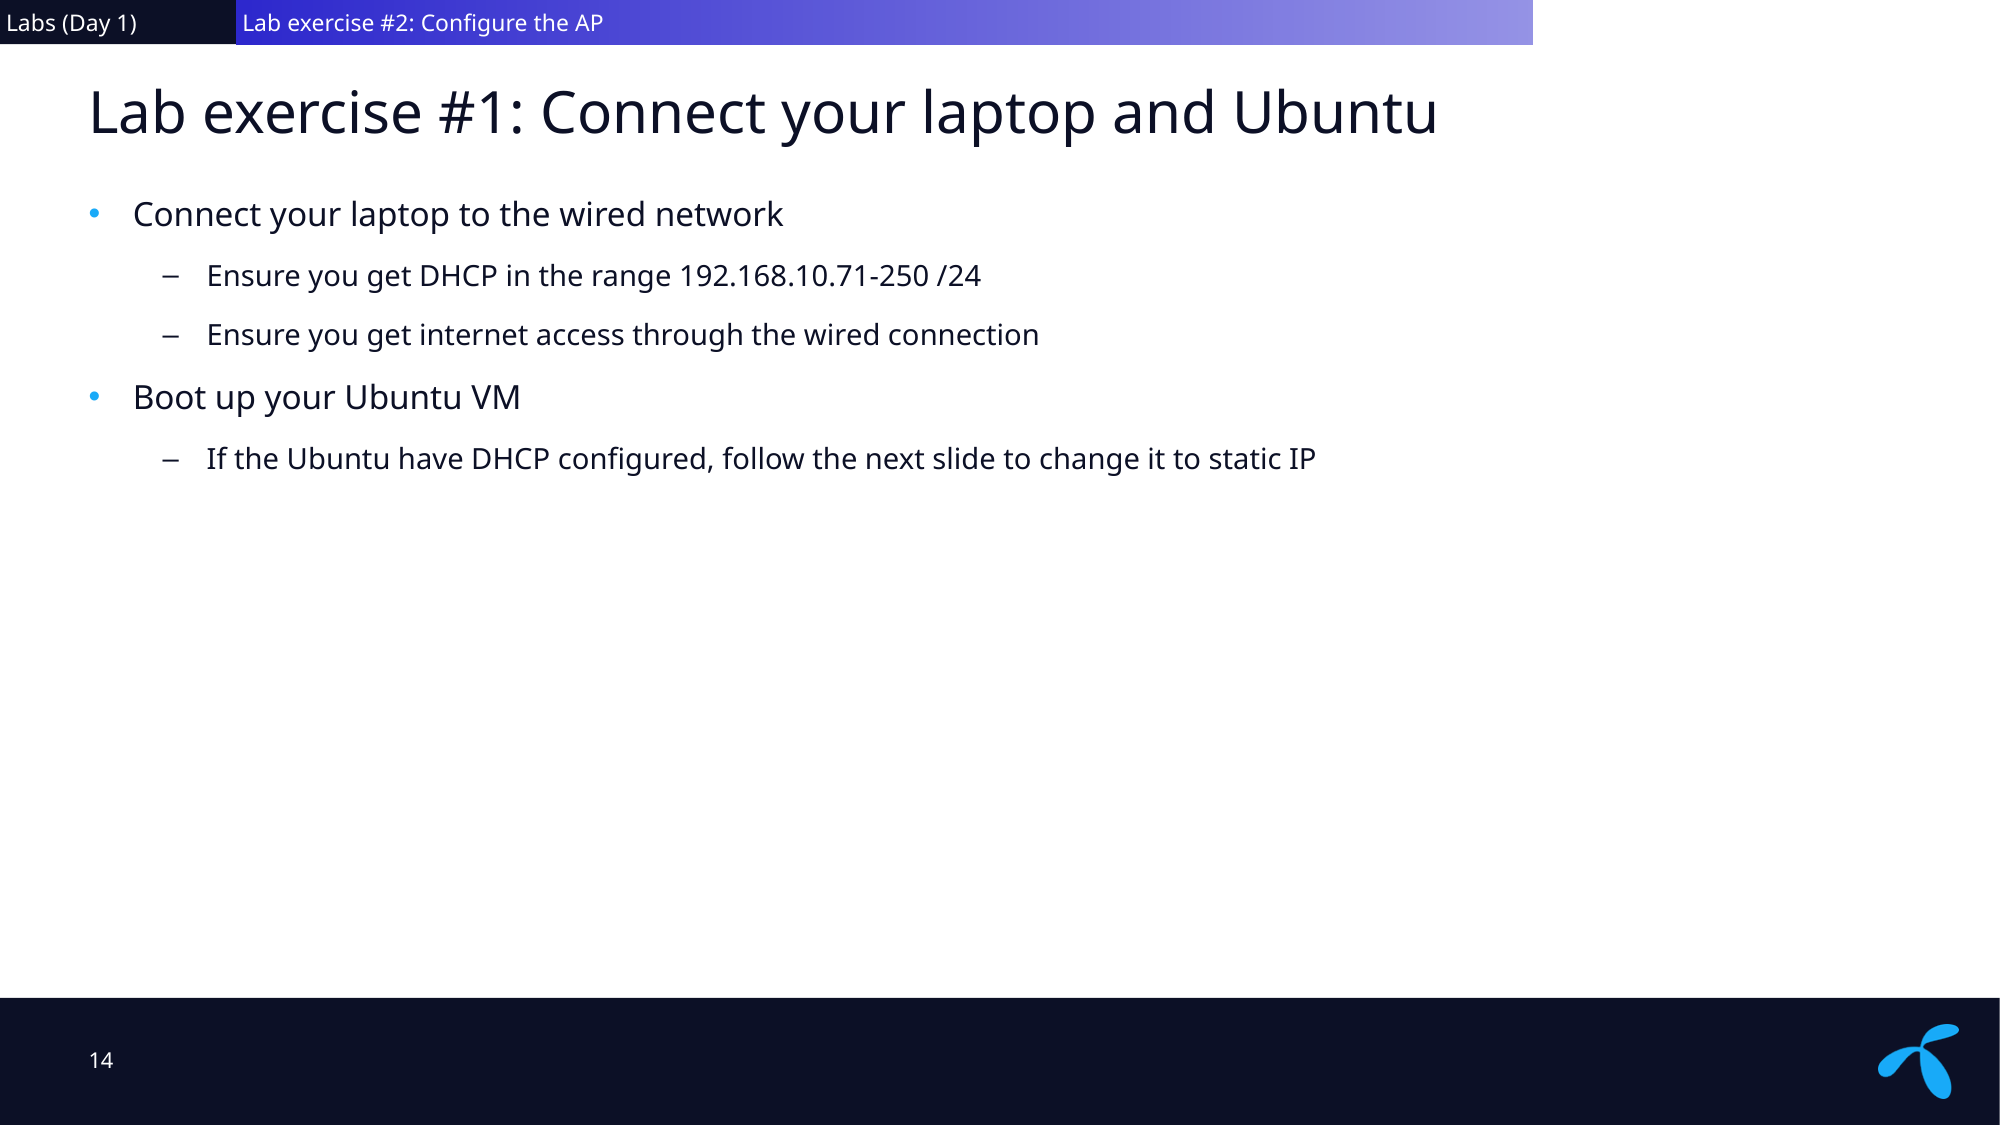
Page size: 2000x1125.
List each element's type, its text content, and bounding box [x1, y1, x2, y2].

text_box Lab exercise #2: Configure the AP [236, 0, 1533, 45]
picture [1878, 1024, 1959, 1099]
list Connect your laptop to the wired network Ensure you get DHCP in the range 192.168.10.71-250 /24 Ensure you get internet access through the wired connection Boot up your Ubuntu VM If the Ubuntu have DHCP configured, follow the next slide to change it to static IP [88, 160, 1911, 1025]
title Lab exercise #1: Connect your laptop and Ubuntu [88, 70, 1911, 160]
slide_number 14 [88, 1024, 237, 1099]
footer Labs (Day 1) [0, 0, 236, 45]
